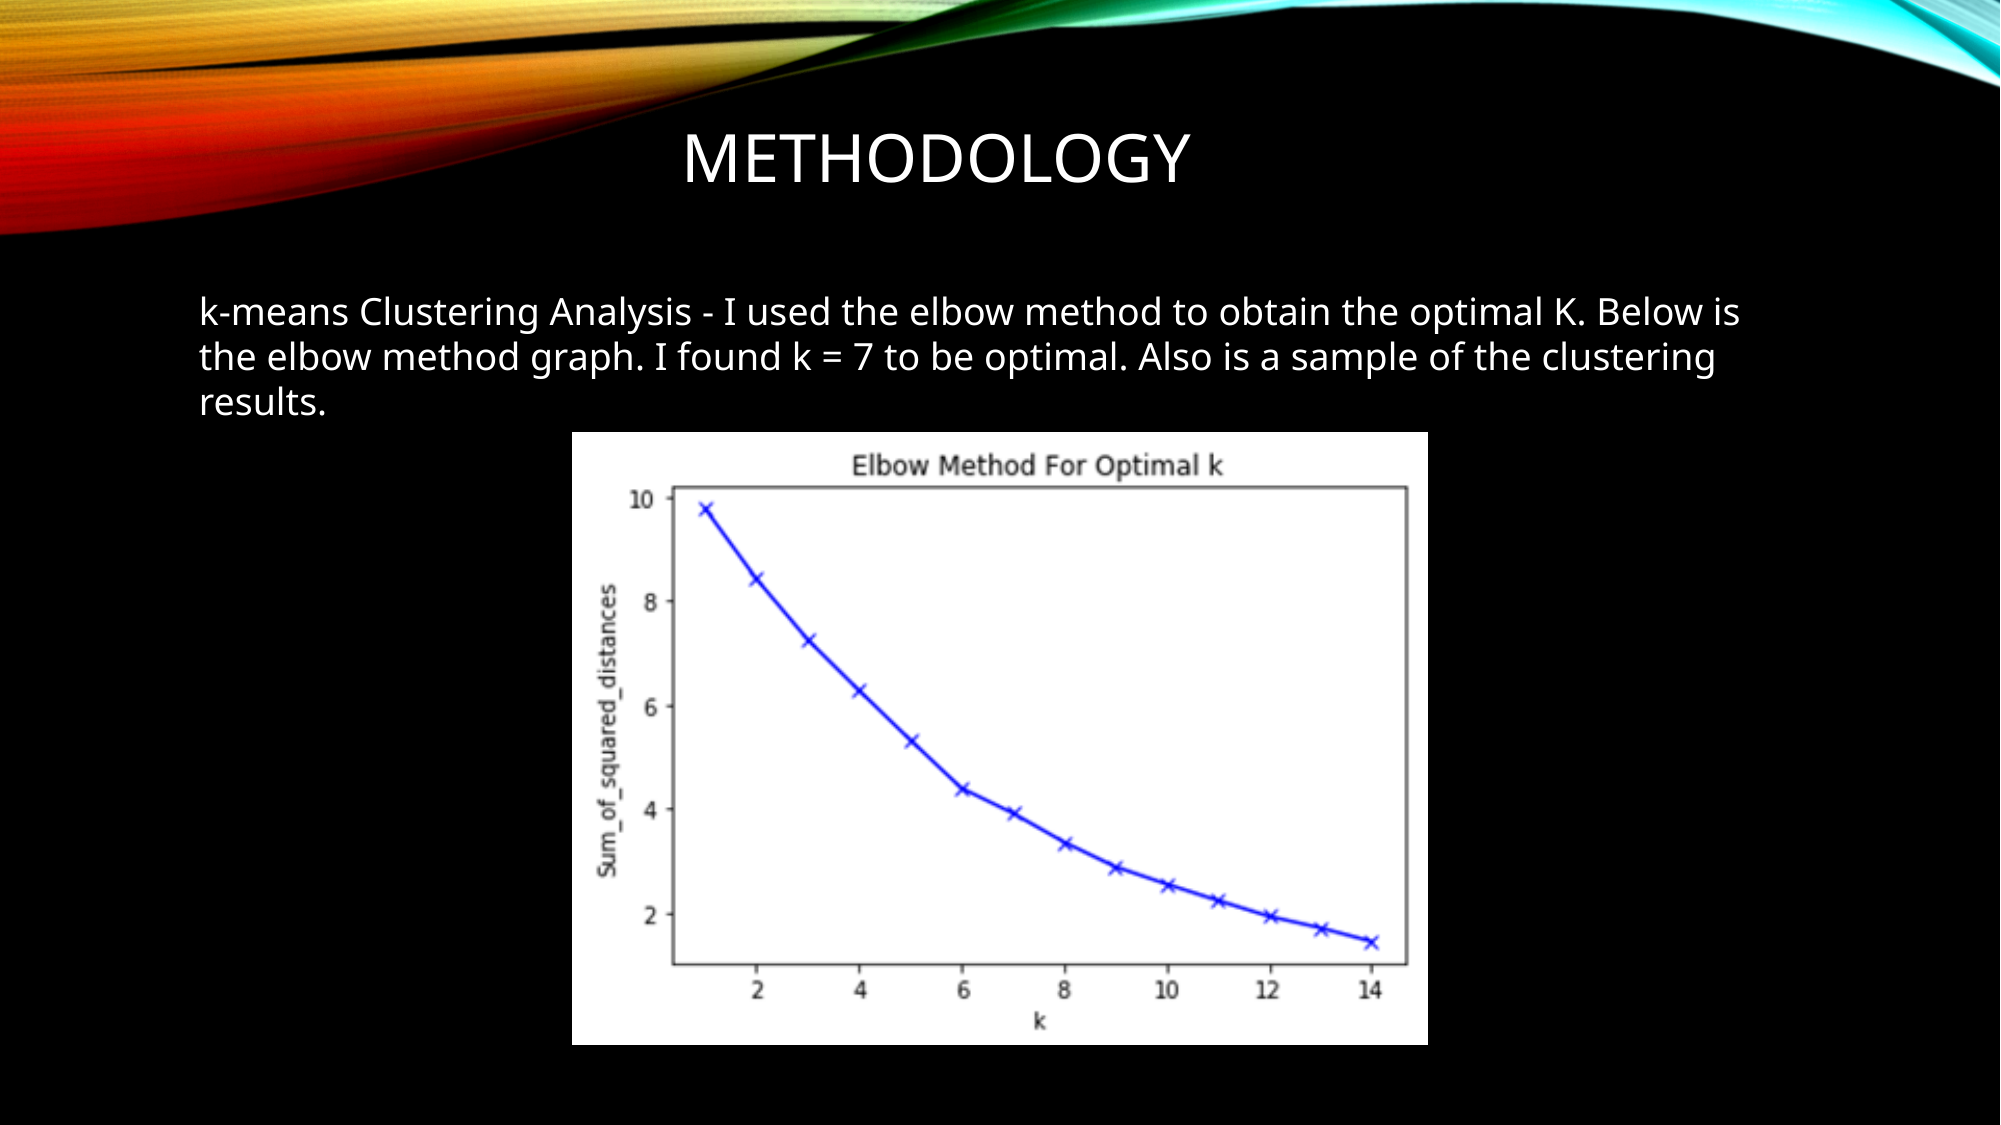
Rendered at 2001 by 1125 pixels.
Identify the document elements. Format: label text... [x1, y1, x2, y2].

text_box k-means Clustering Analysis - I used the elbow method to obtain the optimal K. Below is the elbow method graph. I found k = 7 to be optimal. Also is a sample of the clustering results. [184, 280, 1816, 431]
picture [572, 431, 1428, 1045]
picture [0, 0, 2000, 237]
title Methodology [230, 74, 1643, 248]
